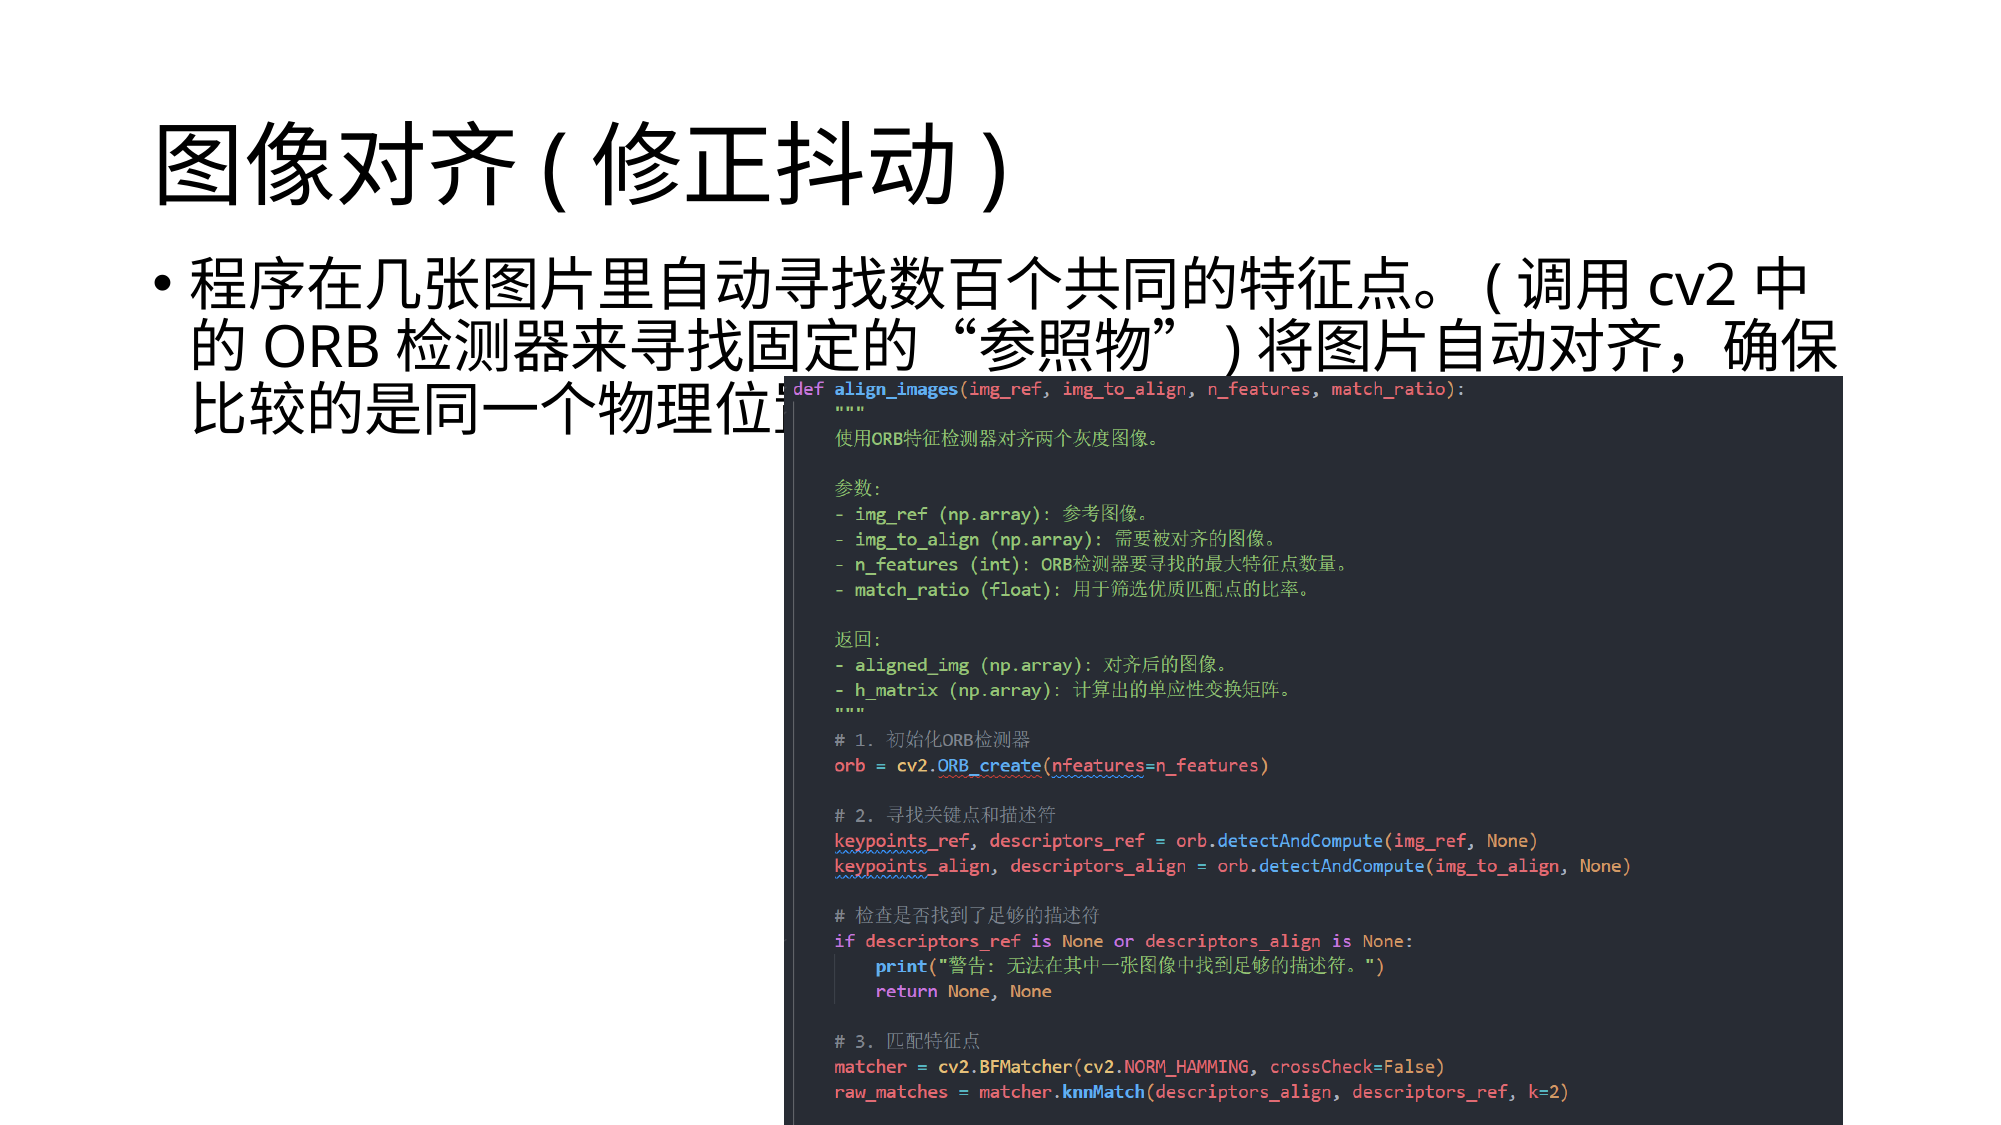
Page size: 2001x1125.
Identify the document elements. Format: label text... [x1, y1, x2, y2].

picture [783, 375, 1844, 1125]
list 程序在几张图片里自动寻找数百个共同的特征点。(调用cv2中的ORB检测器来寻找固定的“参照物”)将图片自动对齐，确保比较的是同一个物理位置。 [137, 247, 1863, 962]
title 图像对齐(修正抖动) [137, 59, 1863, 247]
